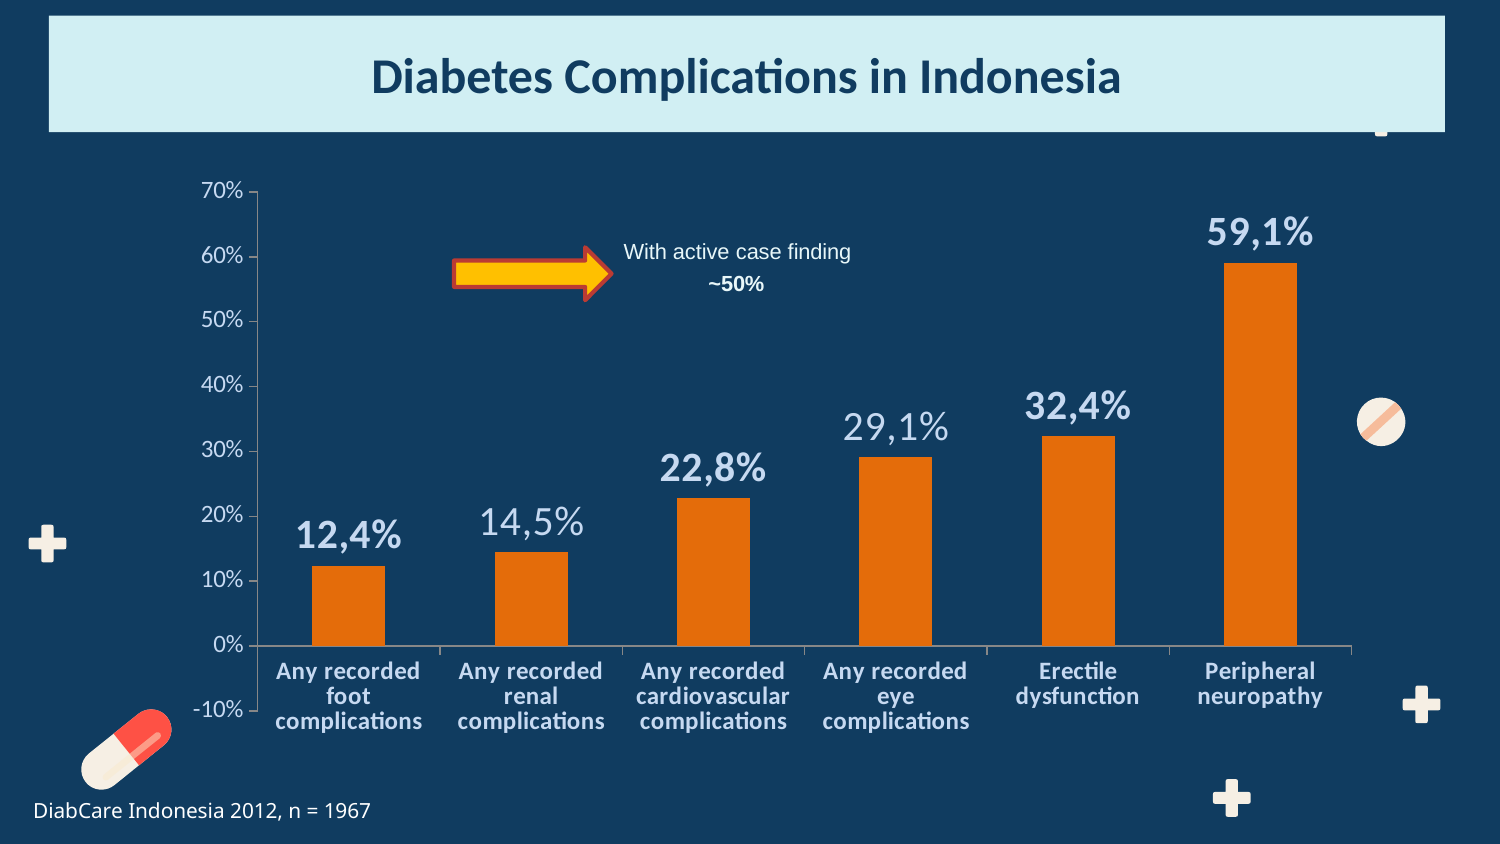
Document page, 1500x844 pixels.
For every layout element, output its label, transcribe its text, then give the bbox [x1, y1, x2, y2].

chart [168, 170, 1377, 751]
text_box DiabCare Indonesia 2012, n = 1967 [18, 790, 1415, 830]
text_box Diabetes Complications in Indonesia [48, 15, 1445, 133]
